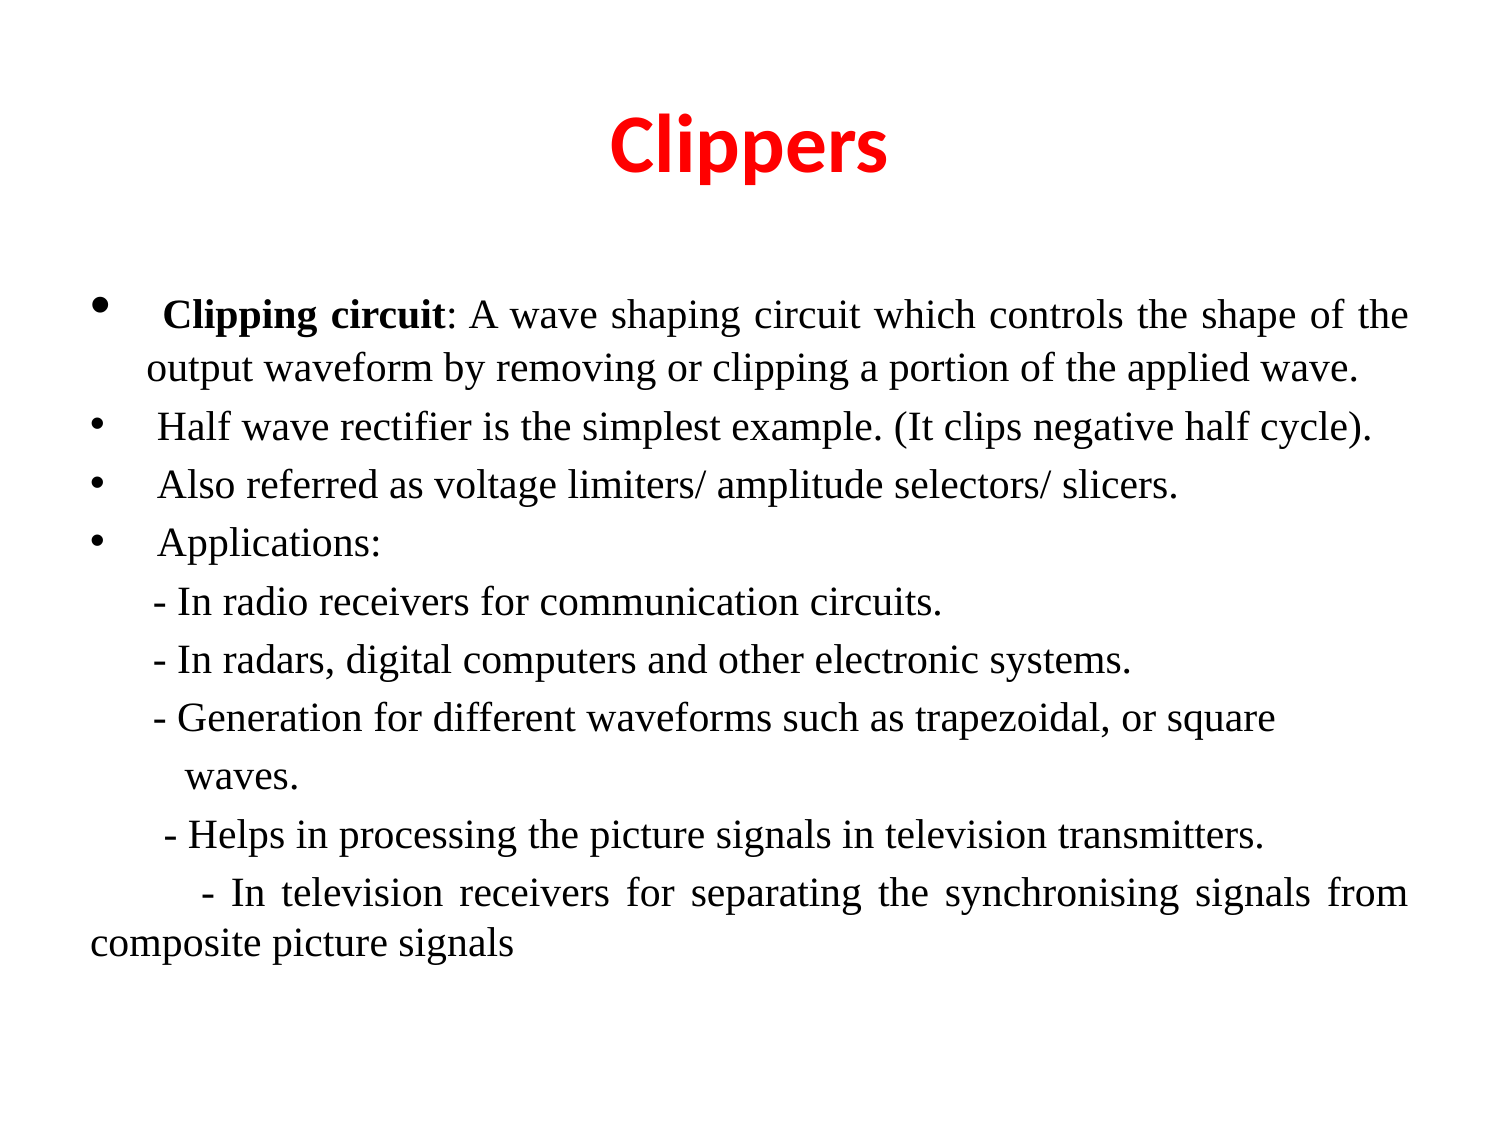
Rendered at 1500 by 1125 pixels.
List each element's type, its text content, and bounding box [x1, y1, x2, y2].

title Clippers [75, 45, 1425, 233]
list Clipping circuit: A wave shaping circuit which controls the shape of the output waveform by removing or clipping a portion of the applied wave. Half wave rectifier is the simplest example. (It clips negative half cycle). Also referred as voltage limiters/ amplitude selectors/ slicers. Applications: - In radio receivers for communication circuits. - In radars, digital computers and other electronic systems. - Generation for different waveforms such as trapezoidal, or square waves. - Helps in processing the picture signals in television transmitters. - In television receivers for separating the synchronising signals from composite picture signals [75, 262, 1425, 1005]
